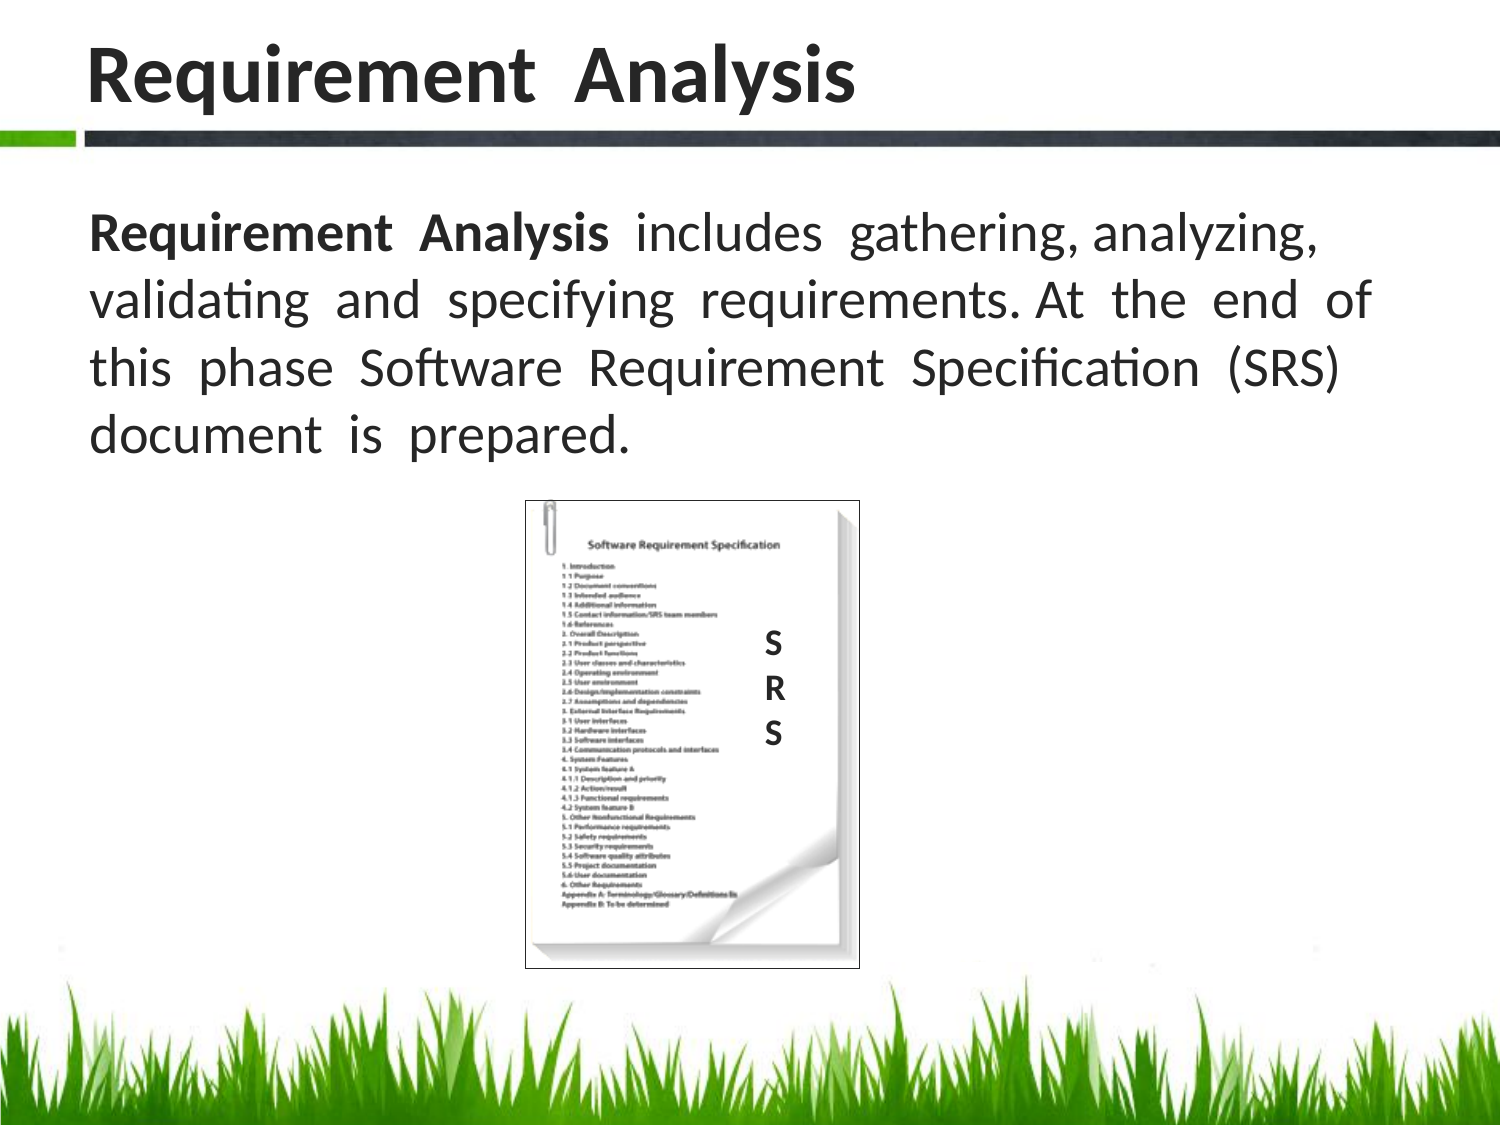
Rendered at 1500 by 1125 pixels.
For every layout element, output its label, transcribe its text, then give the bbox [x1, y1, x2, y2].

title Requirement Analysis [71, 12, 1450, 125]
text_box Requirement Analysis includes gathering, analyzing, validating and specifying requirements. At the end of this phase Software Requirement Specification (SRS) document is prepared. [74, 187, 1425, 473]
picture [0, 0, 1500, 1125]
